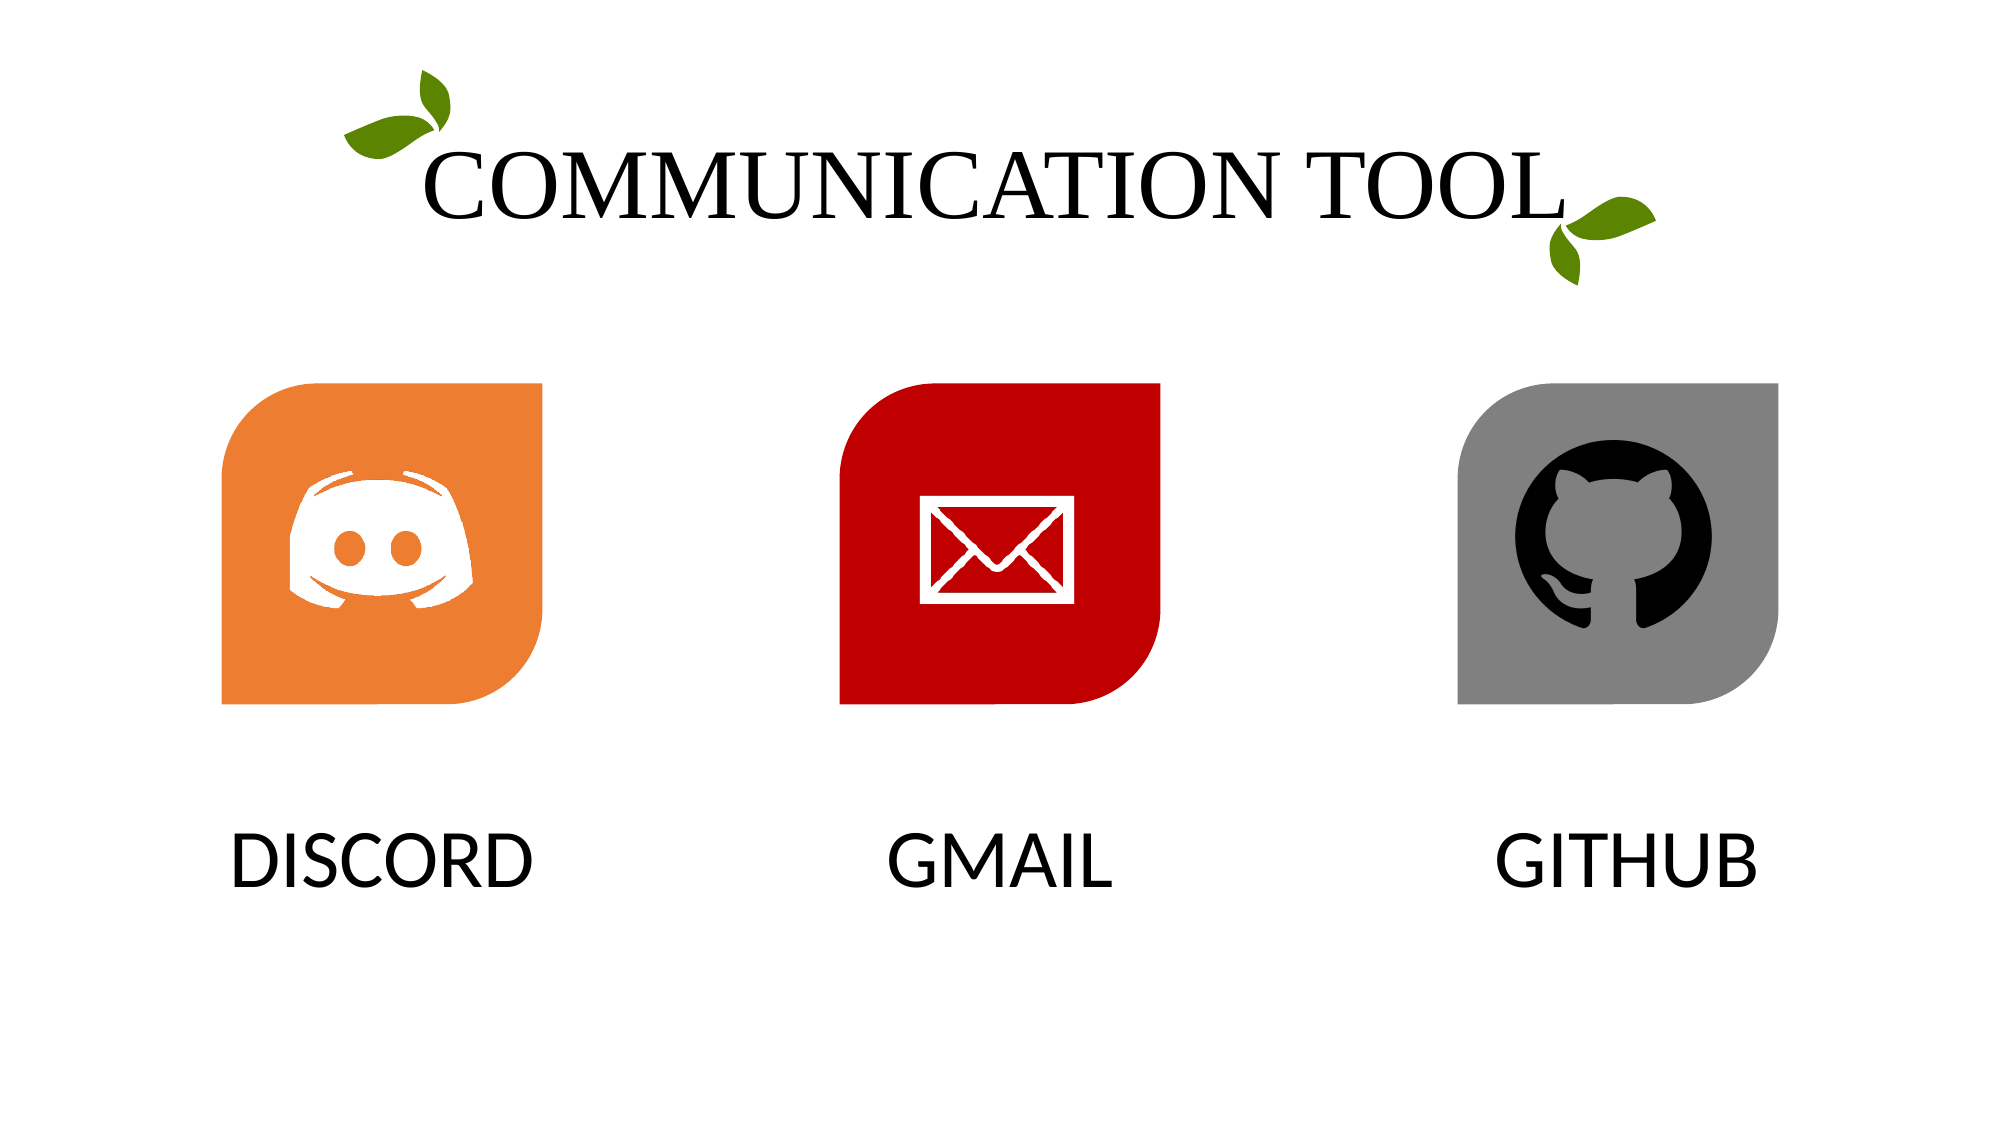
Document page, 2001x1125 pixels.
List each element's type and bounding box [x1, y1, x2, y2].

text_box [344, 76, 1656, 280]
list [105, 292, 1895, 1014]
